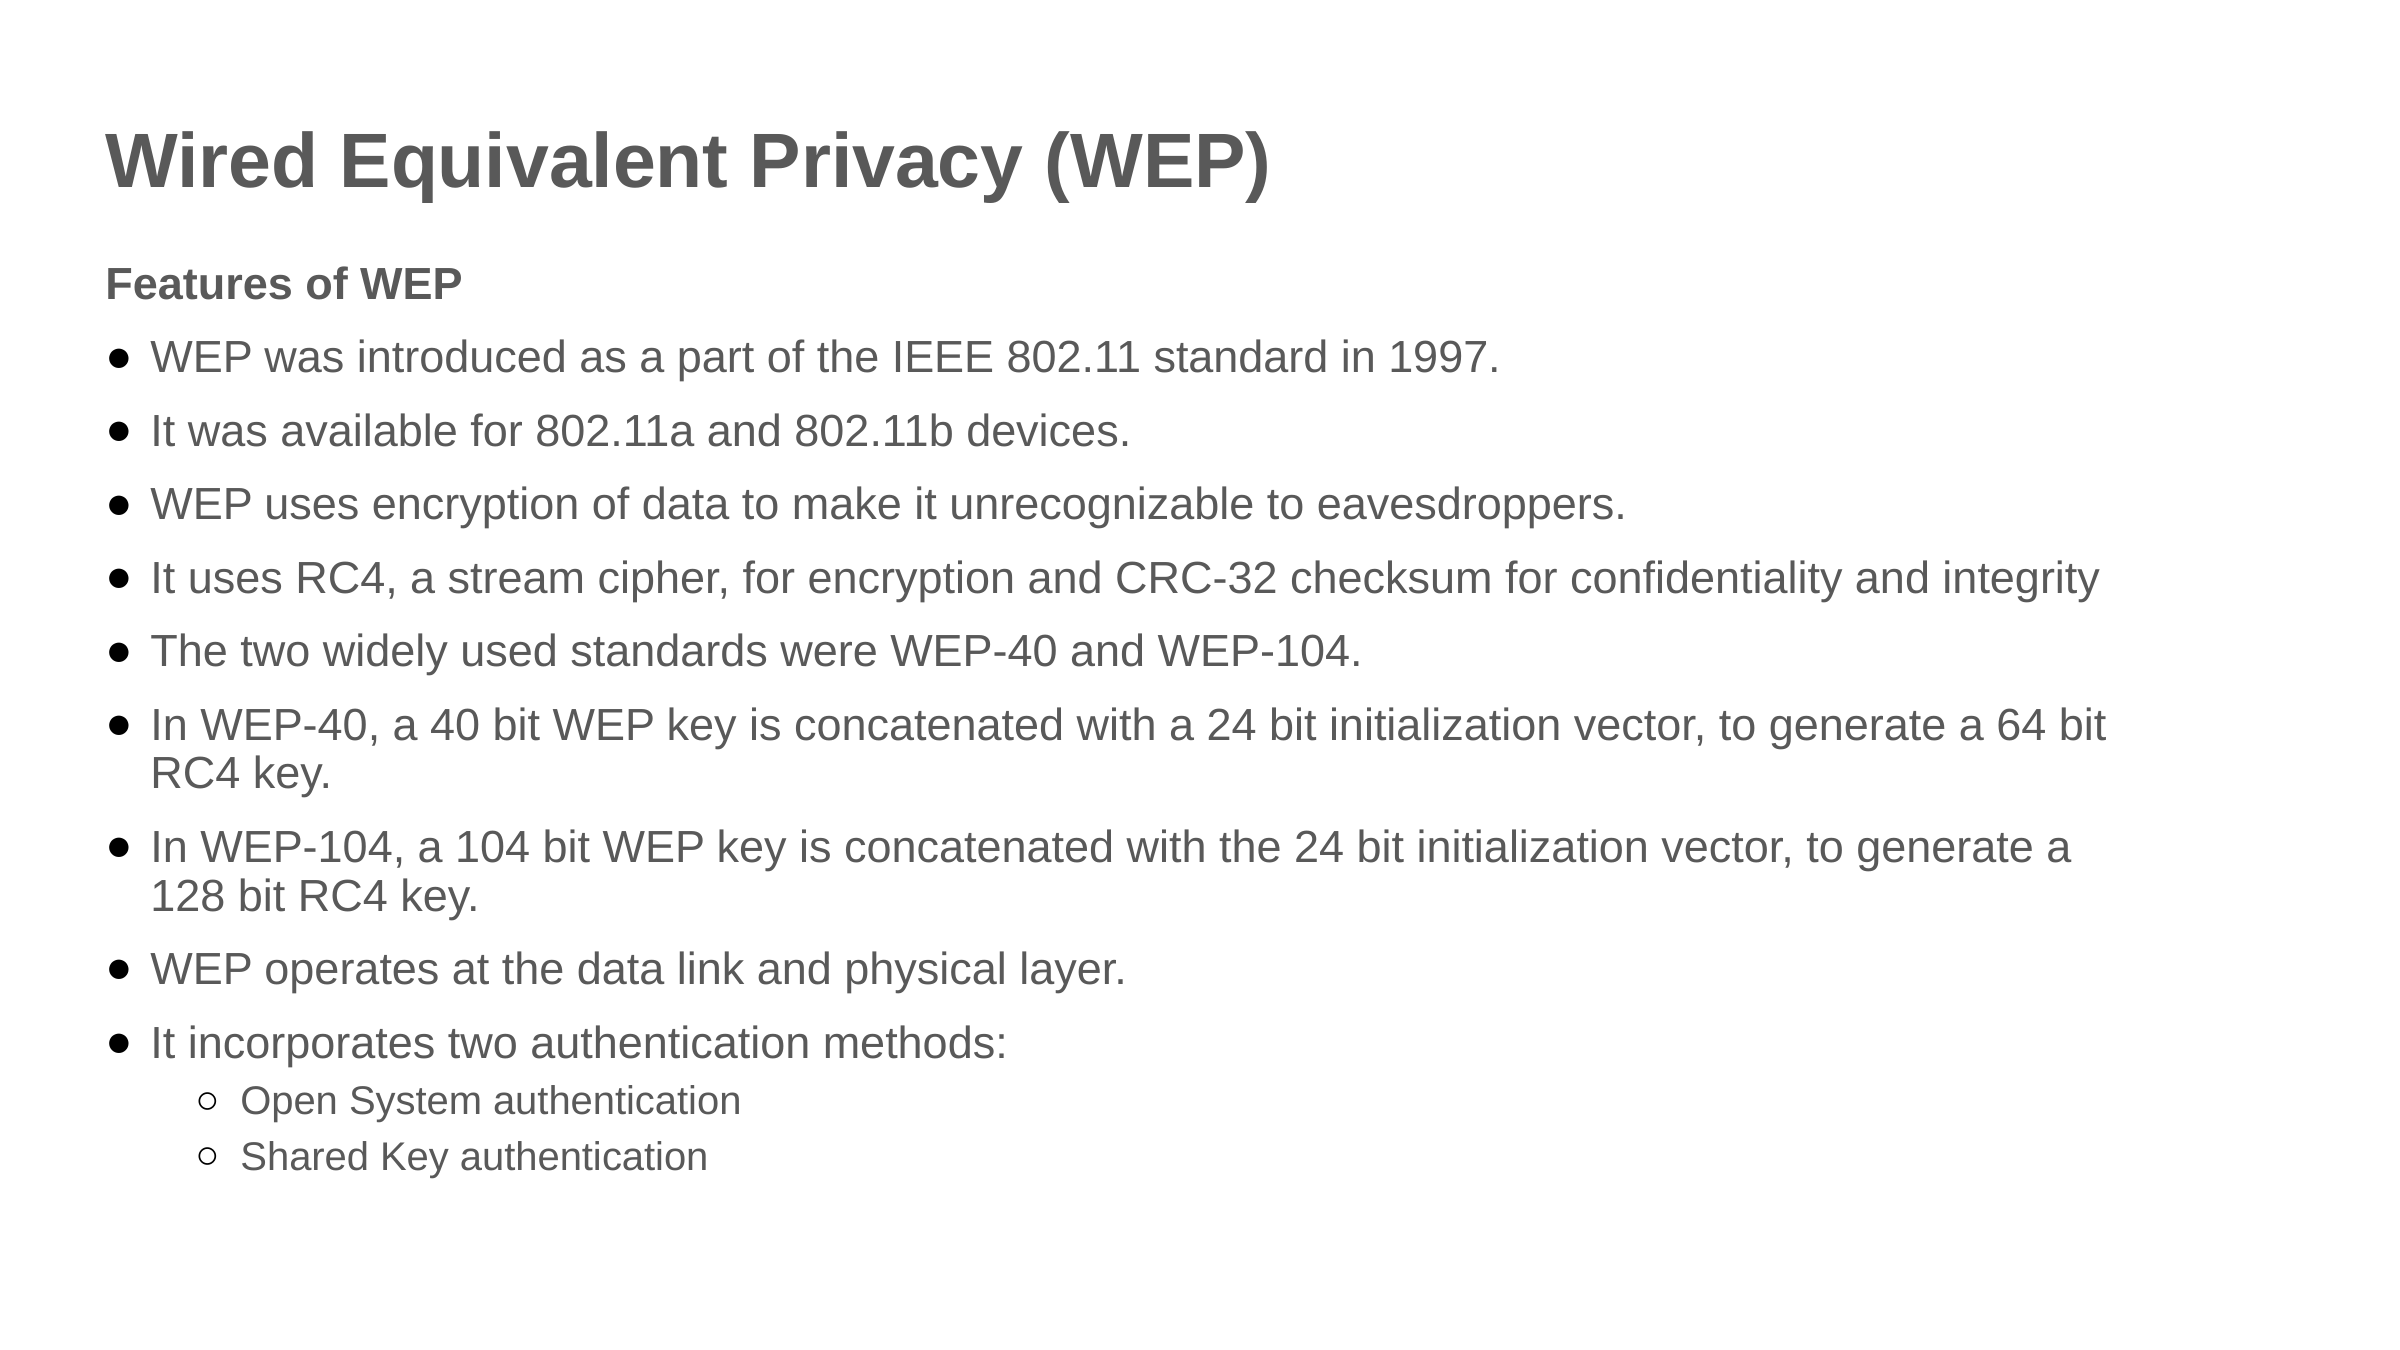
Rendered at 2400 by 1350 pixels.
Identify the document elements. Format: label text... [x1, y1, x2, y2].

text_box Wired Equivalent Privacy (WEP) [90, 106, 1706, 220]
list Features of WEP WEP was introduced as a part of the IEEE 802.11 standard in 1997. It was available for 802.11a and 802.11b devices. WEP uses encryption of data to make it unrecognizable to eavesdroppers. It uses RC4, a stream cipher, for encryption and CRC-32 checksum for confidentiality and integrity The two widely used standards were WEP-40 and WEP-104. In WEP-40, a 40 bit WEP key is concatenated with a 24 bit initialization vector, to generate a 64 bit RC4 key. In WEP-104, a 104 bit WEP key is concatenated with the 24 bit initialization vector, to generate a 128 bit RC4 key. WEP operates at the data link and physical layer. It incorporates two authentication methods: Open System authentication Shared Key authentication [90, 252, 2161, 1244]
